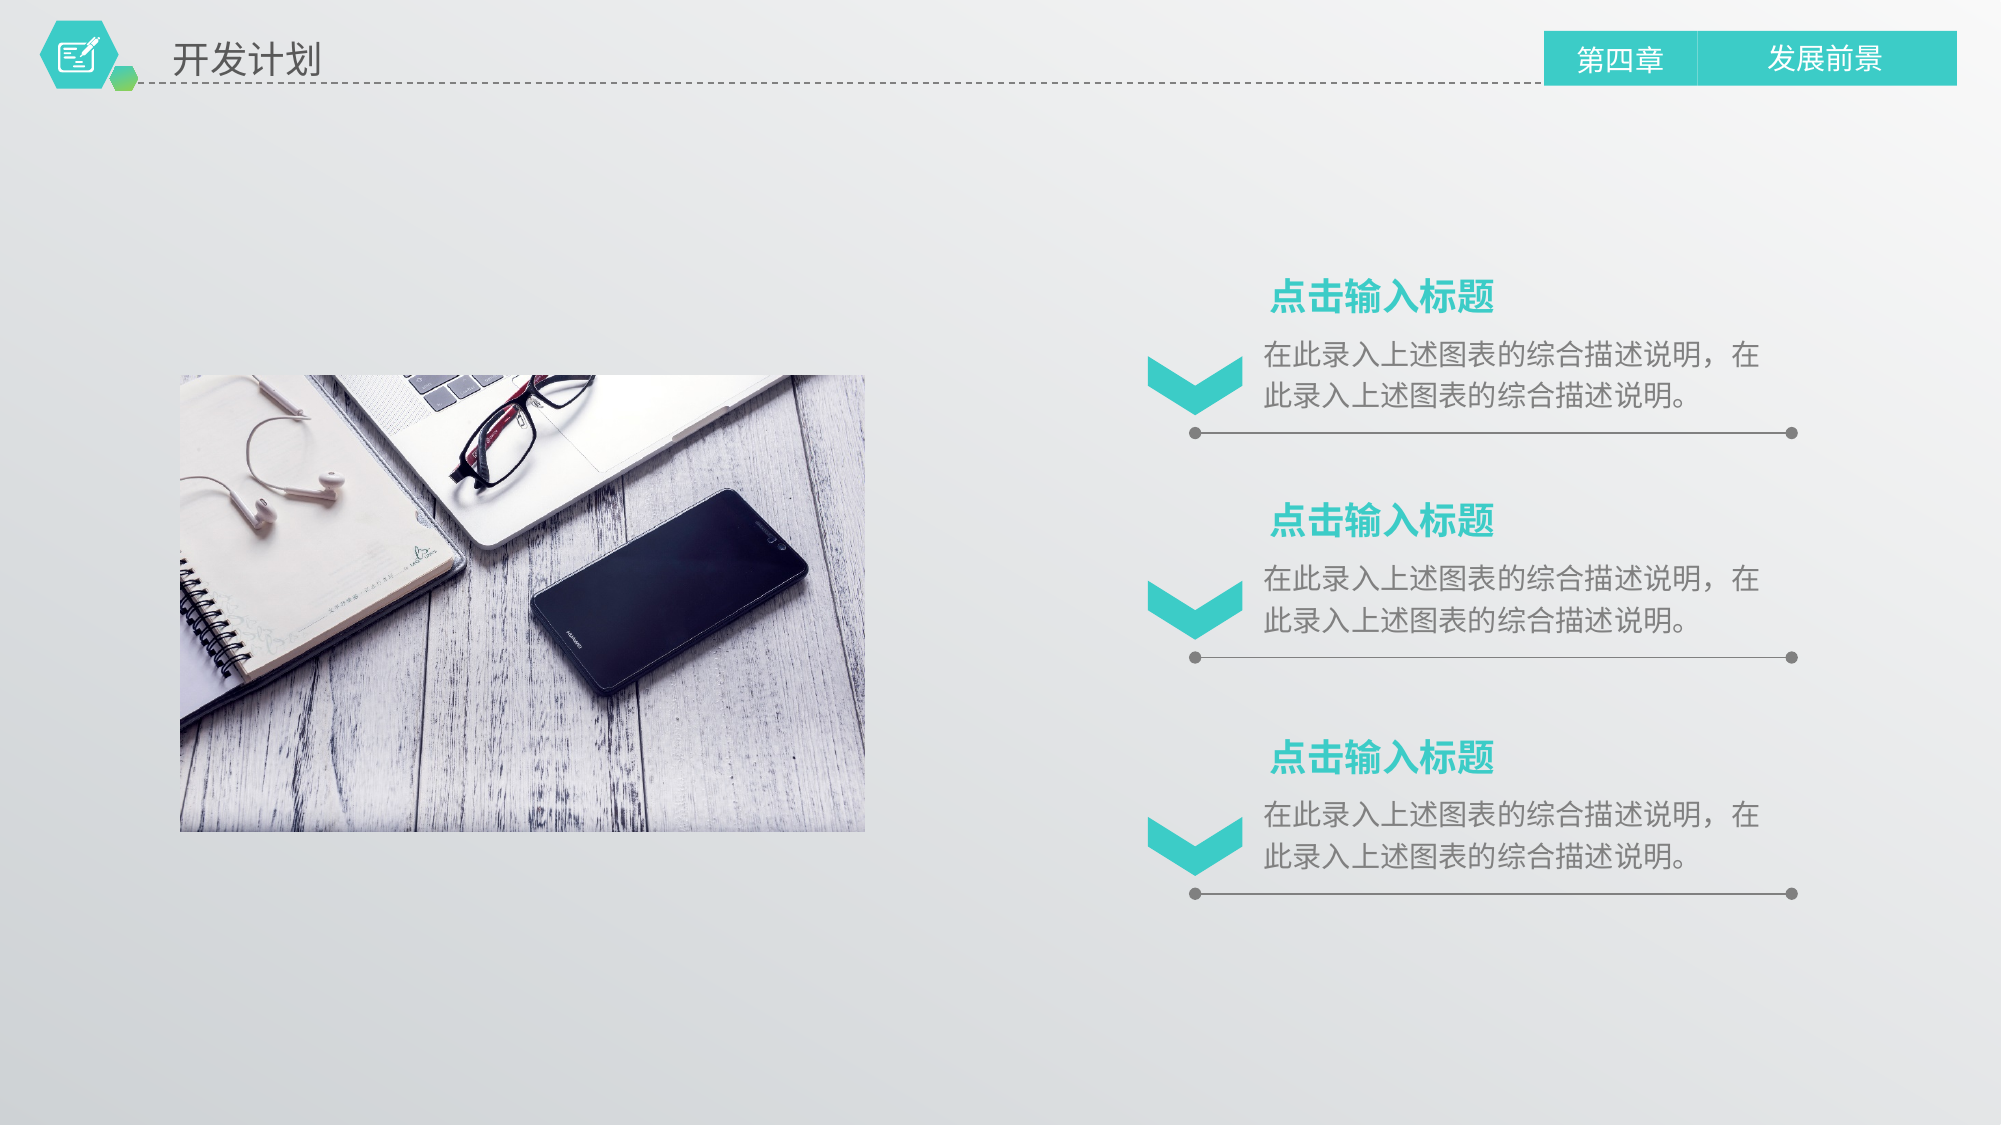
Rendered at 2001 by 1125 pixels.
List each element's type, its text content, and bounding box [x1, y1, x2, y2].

text_box 在此录入上述图表的综合描述说明，在此录入上述图表的综合描述说明。 [1248, 545, 1792, 645]
text_box 点击输入标题 [1254, 265, 1510, 321]
text_box [37, 18, 121, 91]
text_box 点击输入标题 [1254, 726, 1510, 781]
text_box 在此录入上述图表的综合描述说明，在此录入上述图表的综合描述说明。 [1248, 321, 1792, 421]
text_box 点击输入标题 [1254, 490, 1510, 545]
text_box [1695, 29, 1959, 88]
text_box 在此录入上述图表的综合描述说明，在此录入上述图表的综合描述说明。 [1248, 781, 1792, 881]
text_box [1542, 29, 1695, 82]
text_box [58, 36, 100, 73]
text_box 第四章 [1544, 36, 1698, 83]
text_box [1145, 815, 1245, 878]
text_box [1145, 578, 1245, 642]
text_box 发展前景 [1695, 34, 1956, 82]
text_box [1145, 354, 1245, 418]
picture [180, 375, 865, 833]
text_box [107, 64, 140, 93]
text_box 开发计划 [161, 30, 469, 82]
text_box [1544, 83, 1695, 88]
